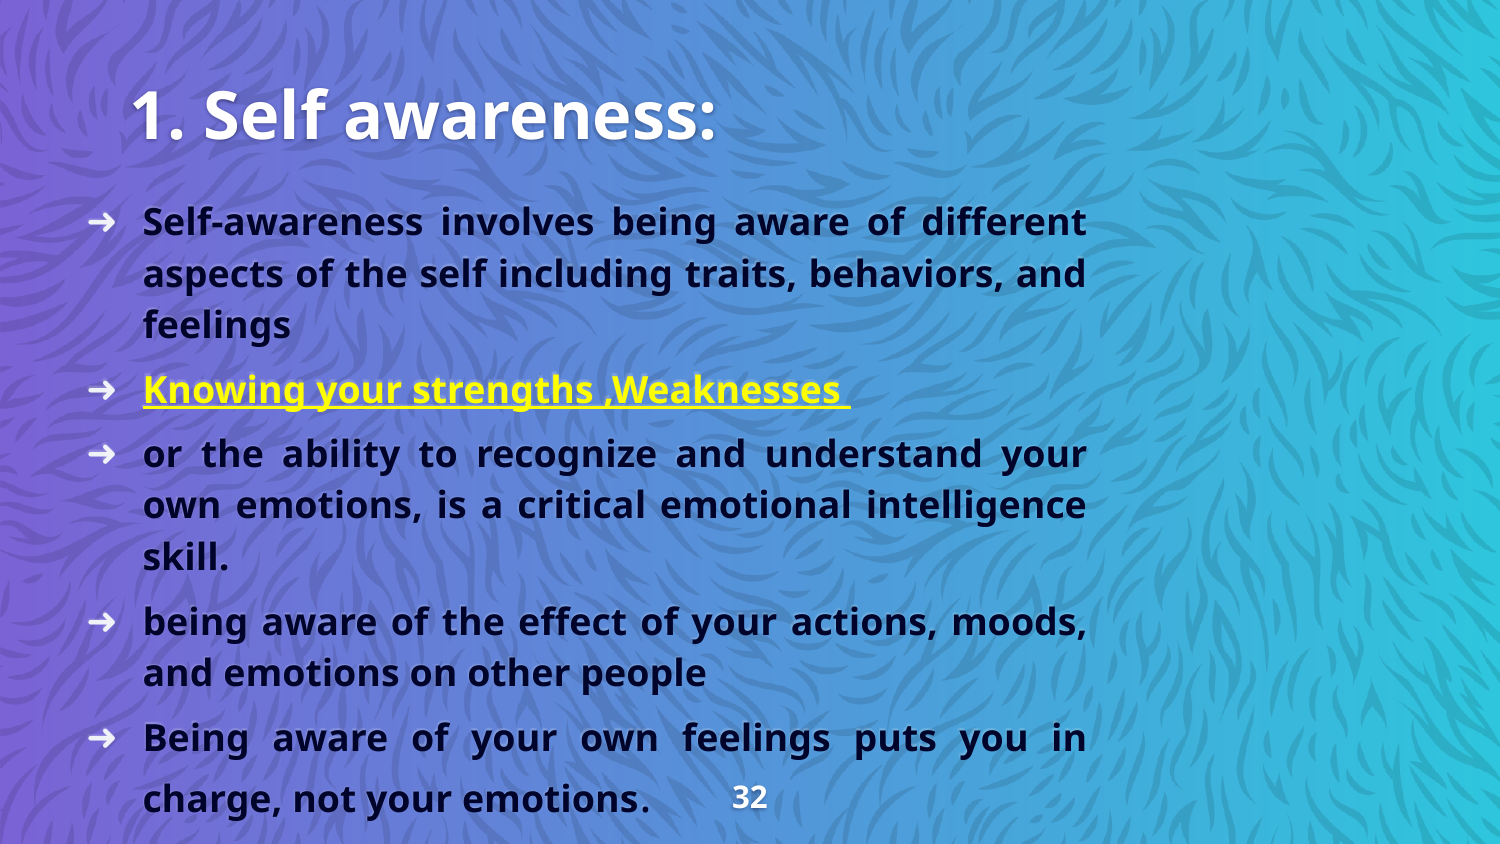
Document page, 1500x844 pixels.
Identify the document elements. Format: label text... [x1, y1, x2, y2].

title 1. Self awareness: [129, 89, 900, 131]
picture [0, 0, 1500, 844]
list Self-awareness involves being aware of different aspects of the self including traits, behaviors, and feelings Knowing your strengths ,Weaknesses or the ability to recognize and understand your own emotions, is a critical emotional intelligence skill. being aware of the effect of your actions, moods, and emotions on other people Being aware of your own feelings puts you in charge, not your emotions. [67, 133, 1089, 832]
slide_number 32 [705, 766, 795, 832]
